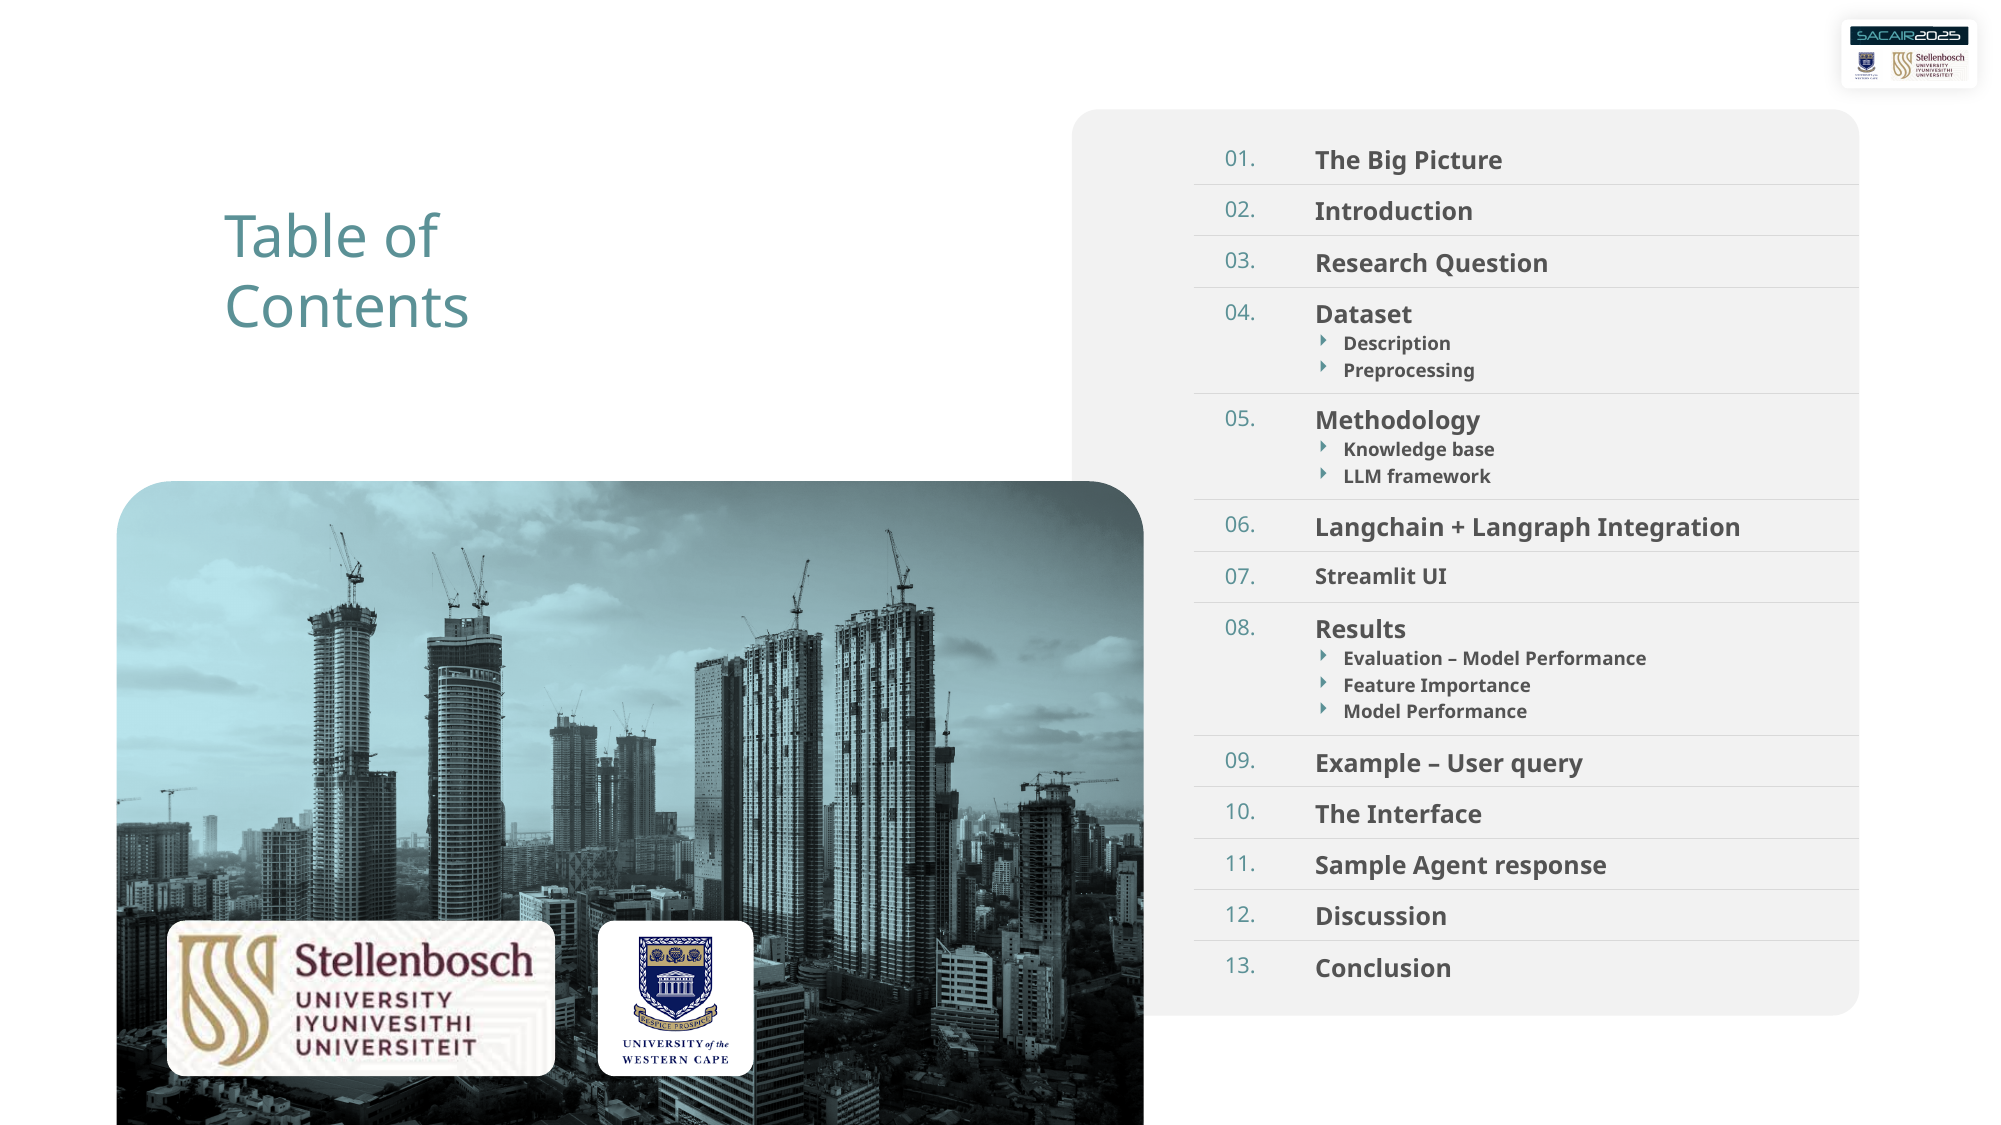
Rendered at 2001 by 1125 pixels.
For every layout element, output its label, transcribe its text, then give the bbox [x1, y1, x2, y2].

picture [116, 481, 1144, 1125]
text_box [1070, 108, 1861, 1017]
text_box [1193, 137, 1860, 991]
text_box Table of Contents [209, 192, 880, 347]
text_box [1841, 19, 1978, 89]
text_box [166, 920, 754, 1077]
